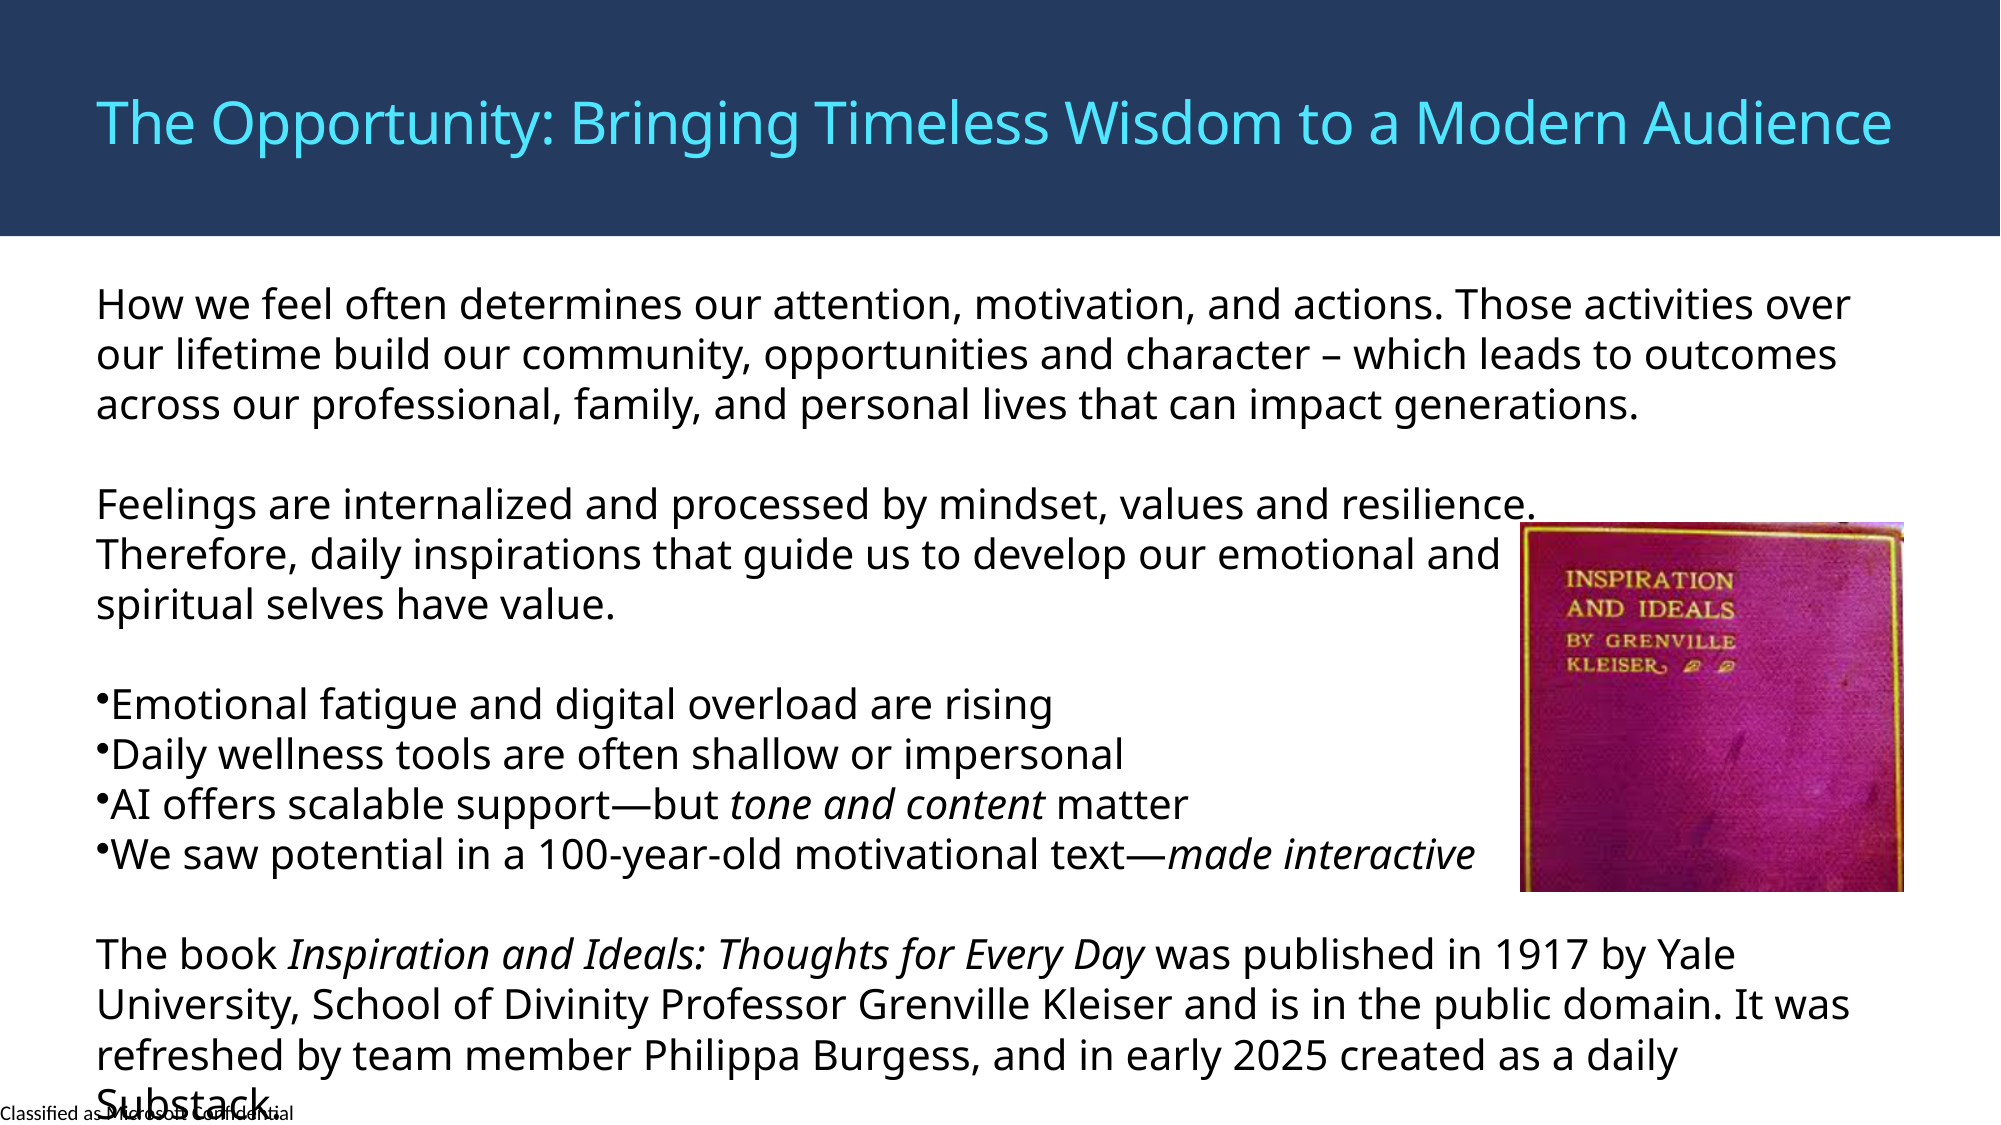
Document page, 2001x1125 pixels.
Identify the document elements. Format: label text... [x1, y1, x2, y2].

picture [1519, 522, 1905, 892]
text_box How we feel often determines our attention, motivation, and actions. Those activities over our lifetime build our community, opportunities and character – which leads to outcomes across our professional, family, and personal lives that can impact generations. Feelings are internalized and processed by mindset, values and resilience. Therefore, daily inspirations that guide us to develop our emotional and spiritual selves have value. Emotional fatigue and digital overload are rising Daily wellness tools are often shallow or impersonal AI offers scalable support—but tone and content matter We saw potential in a 100-year-old motivational text—made interactive The book Inspiration and Ideals: Thoughts for Every Day was published in 1917 by Yale University, School of Divinity Professor Grenville Kleiser and is in the public domain. It was refreshed by team member Philippa Burgess, and in early 2025 created as a daily Substack. [95, 277, 1869, 1125]
text_box The Opportunity: Bringing Timeless Wisdom to a Modern Audience [96, 75, 1904, 166]
